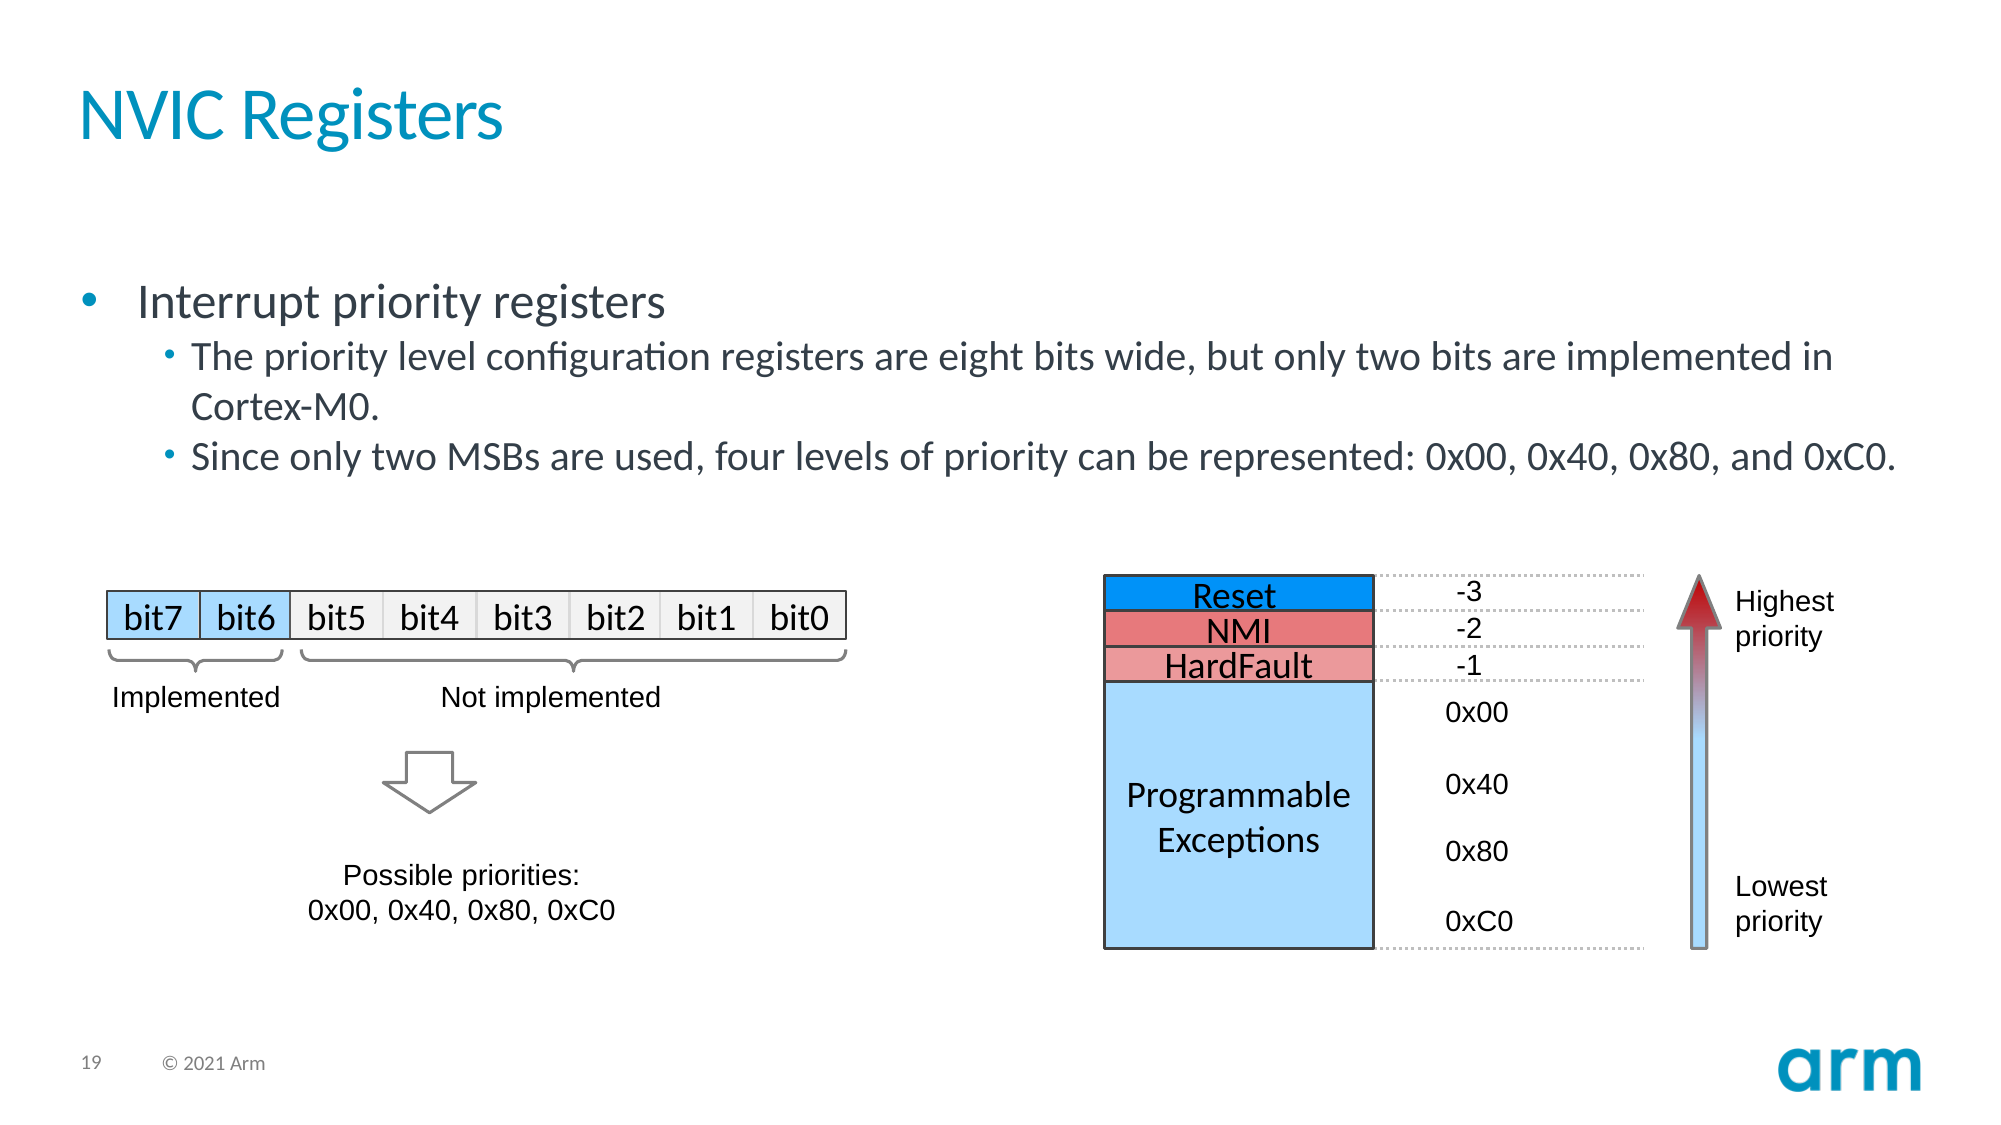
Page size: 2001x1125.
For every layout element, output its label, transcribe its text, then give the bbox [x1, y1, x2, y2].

text_box -3 [1441, 576, 1536, 601]
text_box -1 [1441, 638, 1536, 646]
title NVIC Registers [78, 78, 1922, 186]
text_box [301, 649, 846, 671]
text_box NMI [1104, 610, 1374, 646]
text_box [106, 591, 846, 640]
text_box [1677, 575, 1720, 949]
text_box -3 [1441, 564, 1536, 575]
picture [1777, 1047, 1922, 1093]
text_box 0x40 [1430, 758, 1586, 808]
text_box -1 [1441, 681, 1536, 685]
text_box Lowest priority [1720, 859, 1902, 945]
text_box 0xC0 [1430, 894, 1586, 945]
text_box -2 [1441, 601, 1536, 610]
text_box Not implemented [425, 671, 806, 721]
text_box 0x00 [1430, 685, 1586, 736]
text_box HardFault [1104, 646, 1374, 681]
list Interrupt priority registers The priority level configuration registers are eight bits wide, but only two bits are implemented in Cortex-M0. Since only two MSBs are used, four levels of priority can be represented: 0x00, 0x40, 0x80, and 0xC0. [80, 268, 1915, 940]
text_box -2 [1441, 611, 1536, 638]
text_box -1 [1441, 647, 1536, 680]
text_box [383, 752, 476, 813]
text_box Programmable Exceptions [1104, 681, 1374, 949]
text_box Possible priorities: 0x00, 0x40, 0x80, 0xC0 [225, 848, 698, 934]
text_box Highest priority [1720, 575, 1902, 660]
text_box 0x80 [1430, 825, 1586, 875]
text_box Implemented [97, 671, 374, 721]
text_box [108, 649, 283, 671]
text_box Reset [1104, 575, 1374, 610]
